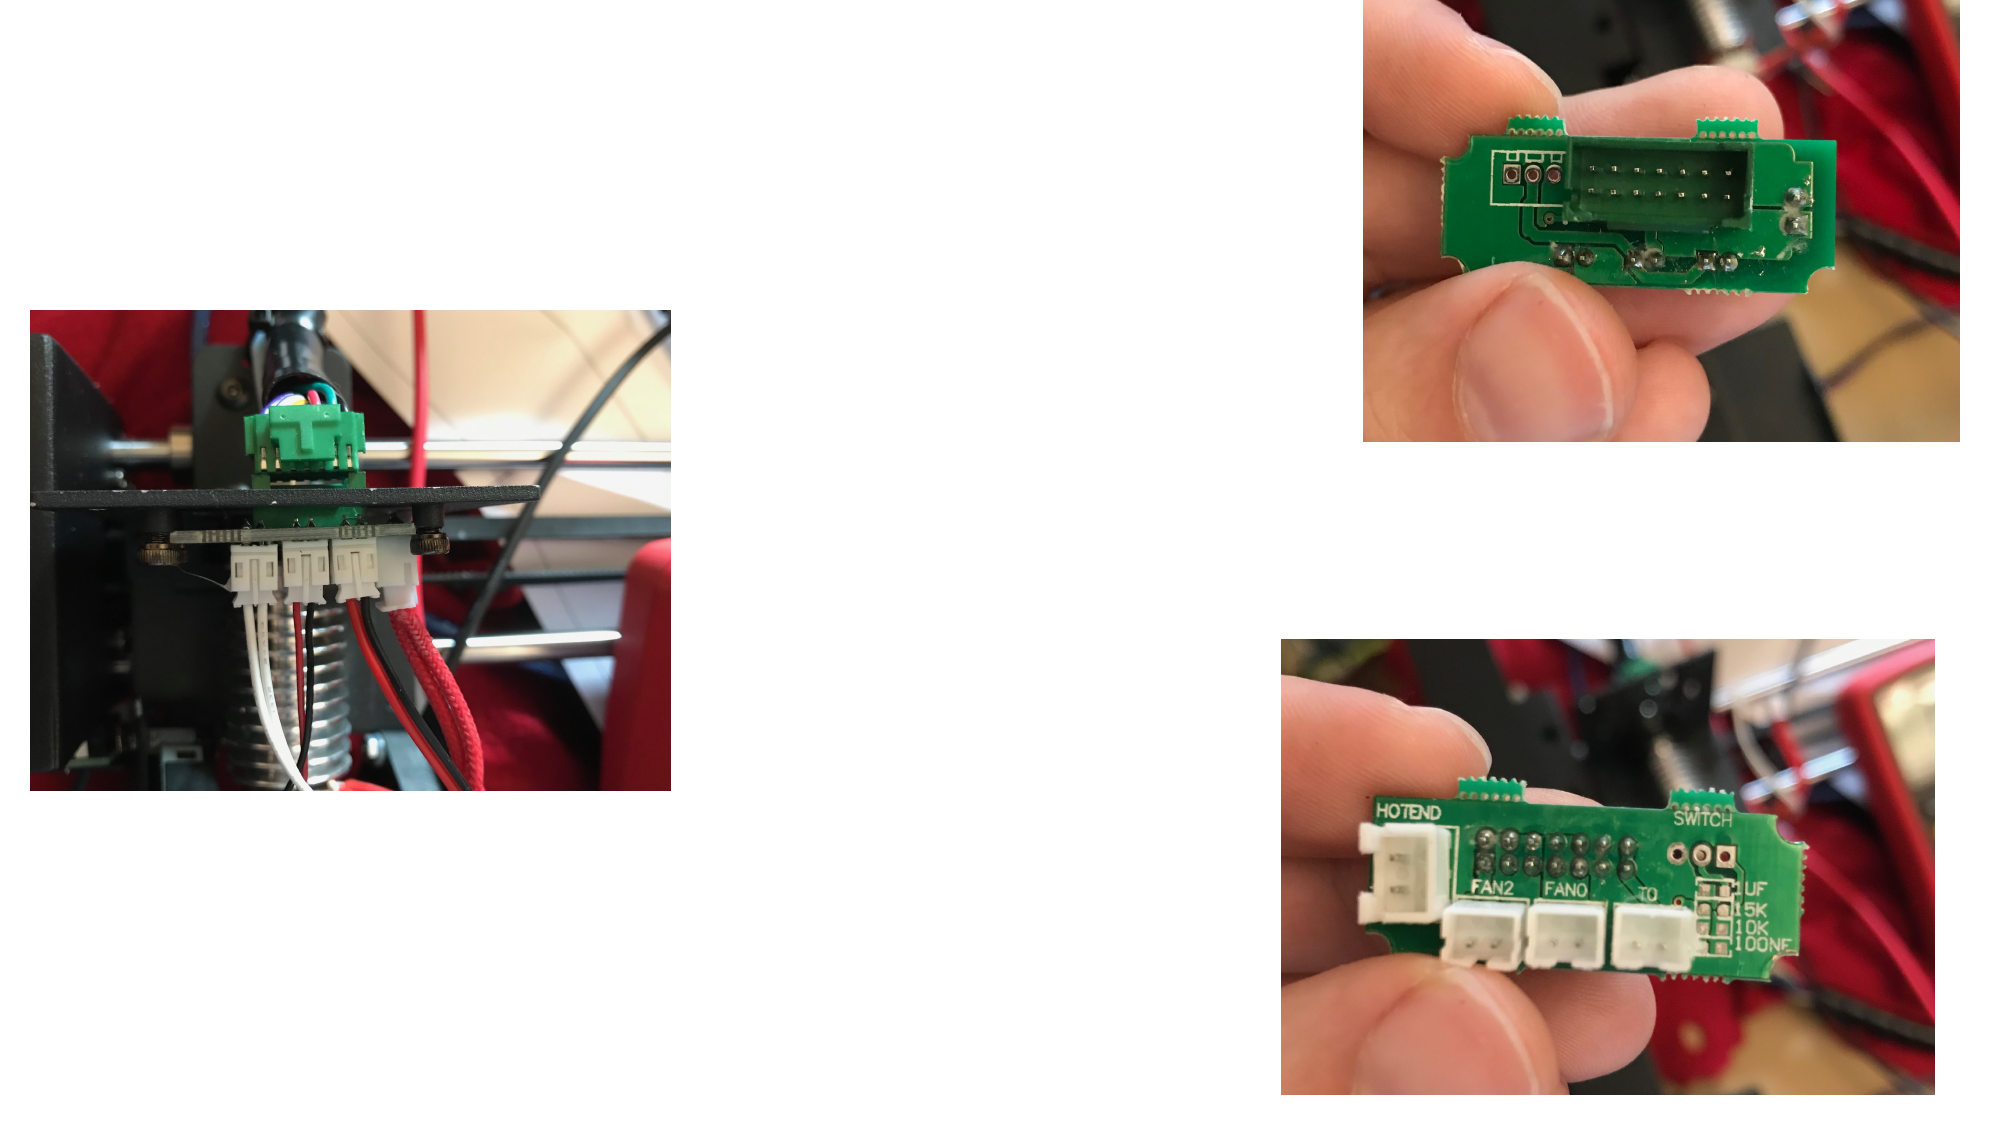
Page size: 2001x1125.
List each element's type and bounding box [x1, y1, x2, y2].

picture [30, 310, 671, 791]
picture [1363, 0, 1960, 442]
picture [1281, 639, 1935, 1095]
